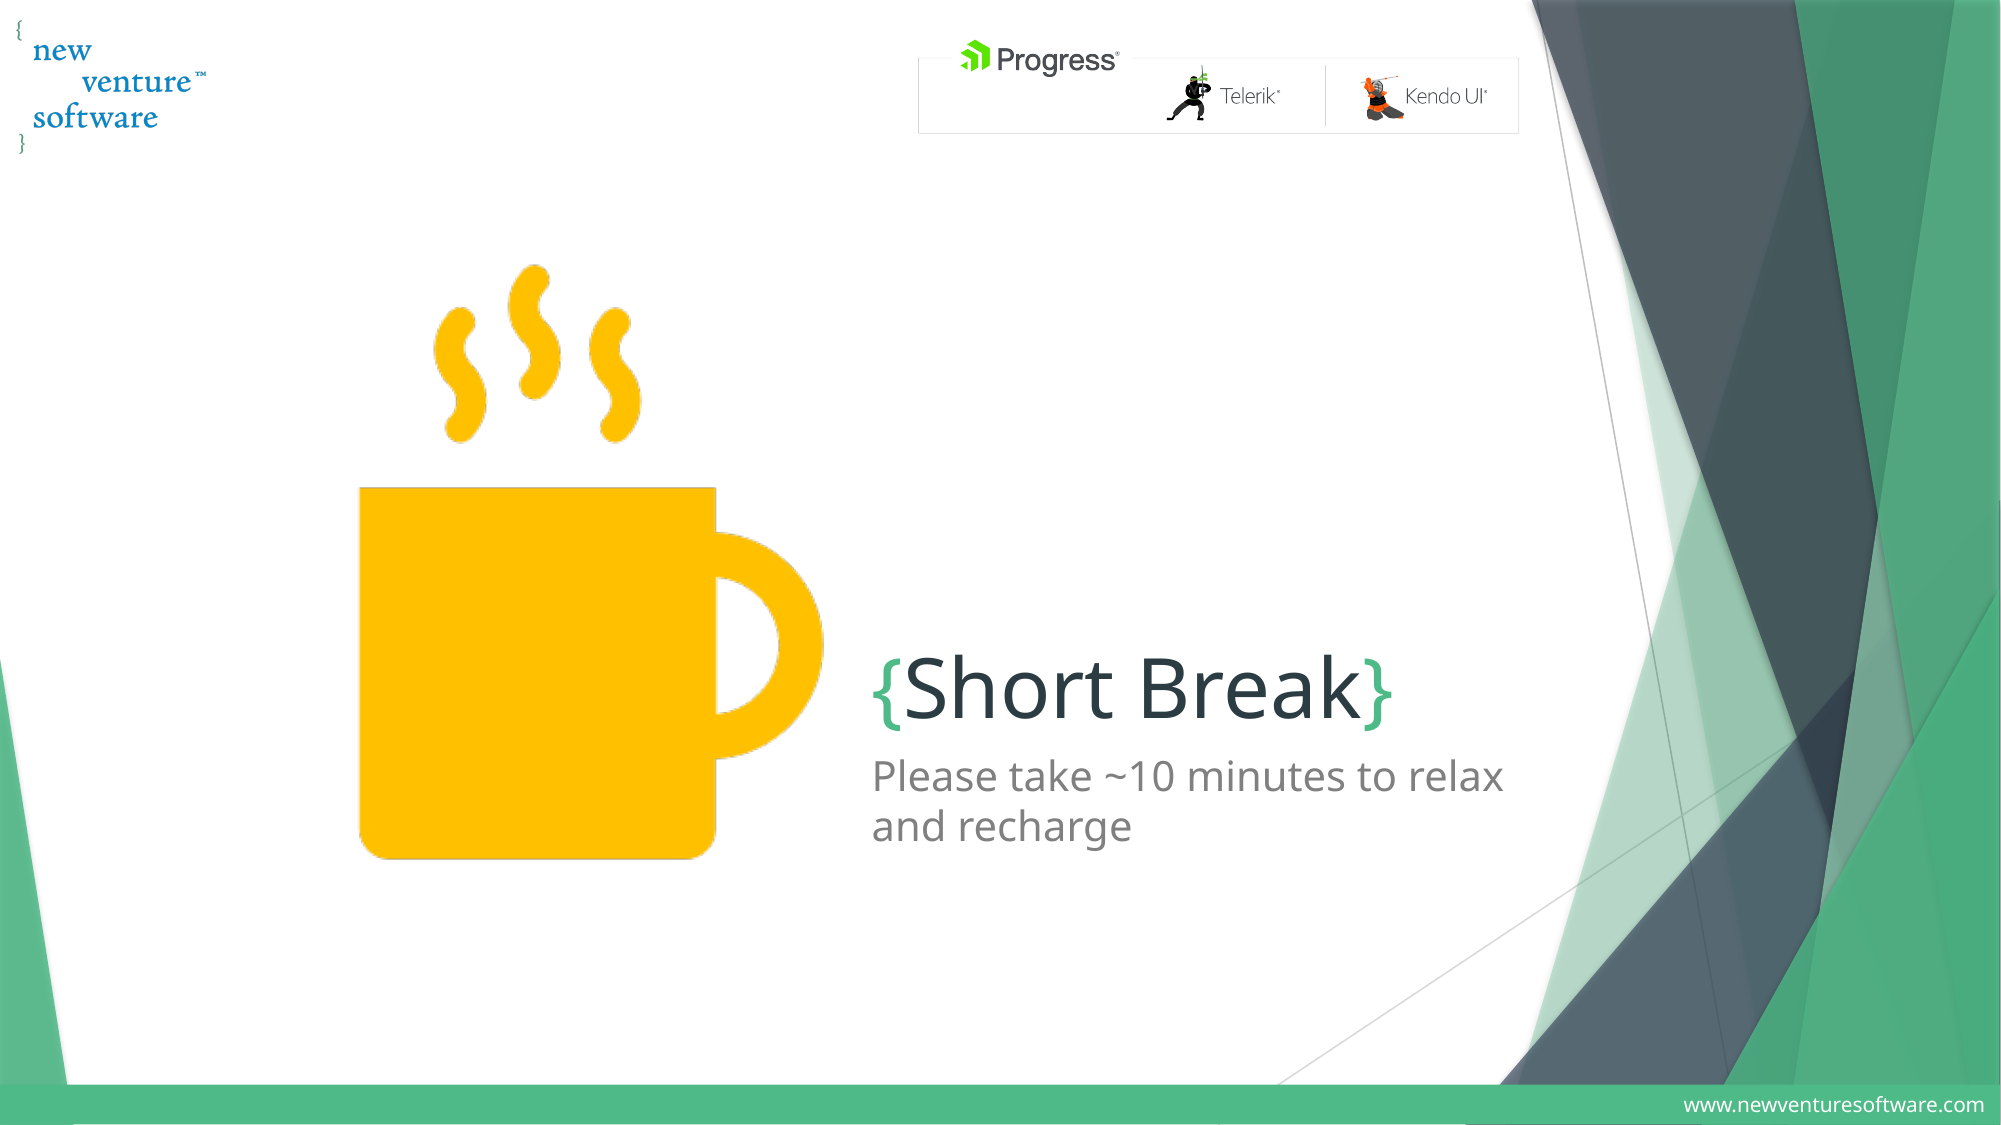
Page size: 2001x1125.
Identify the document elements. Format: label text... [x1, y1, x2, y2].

picture [235, 206, 949, 919]
picture [16, 20, 206, 154]
title {Short Break} [953, 443, 1568, 742]
list Please take ~10 minutes to relax and recharge [953, 742, 1568, 884]
picture [915, 39, 1522, 134]
